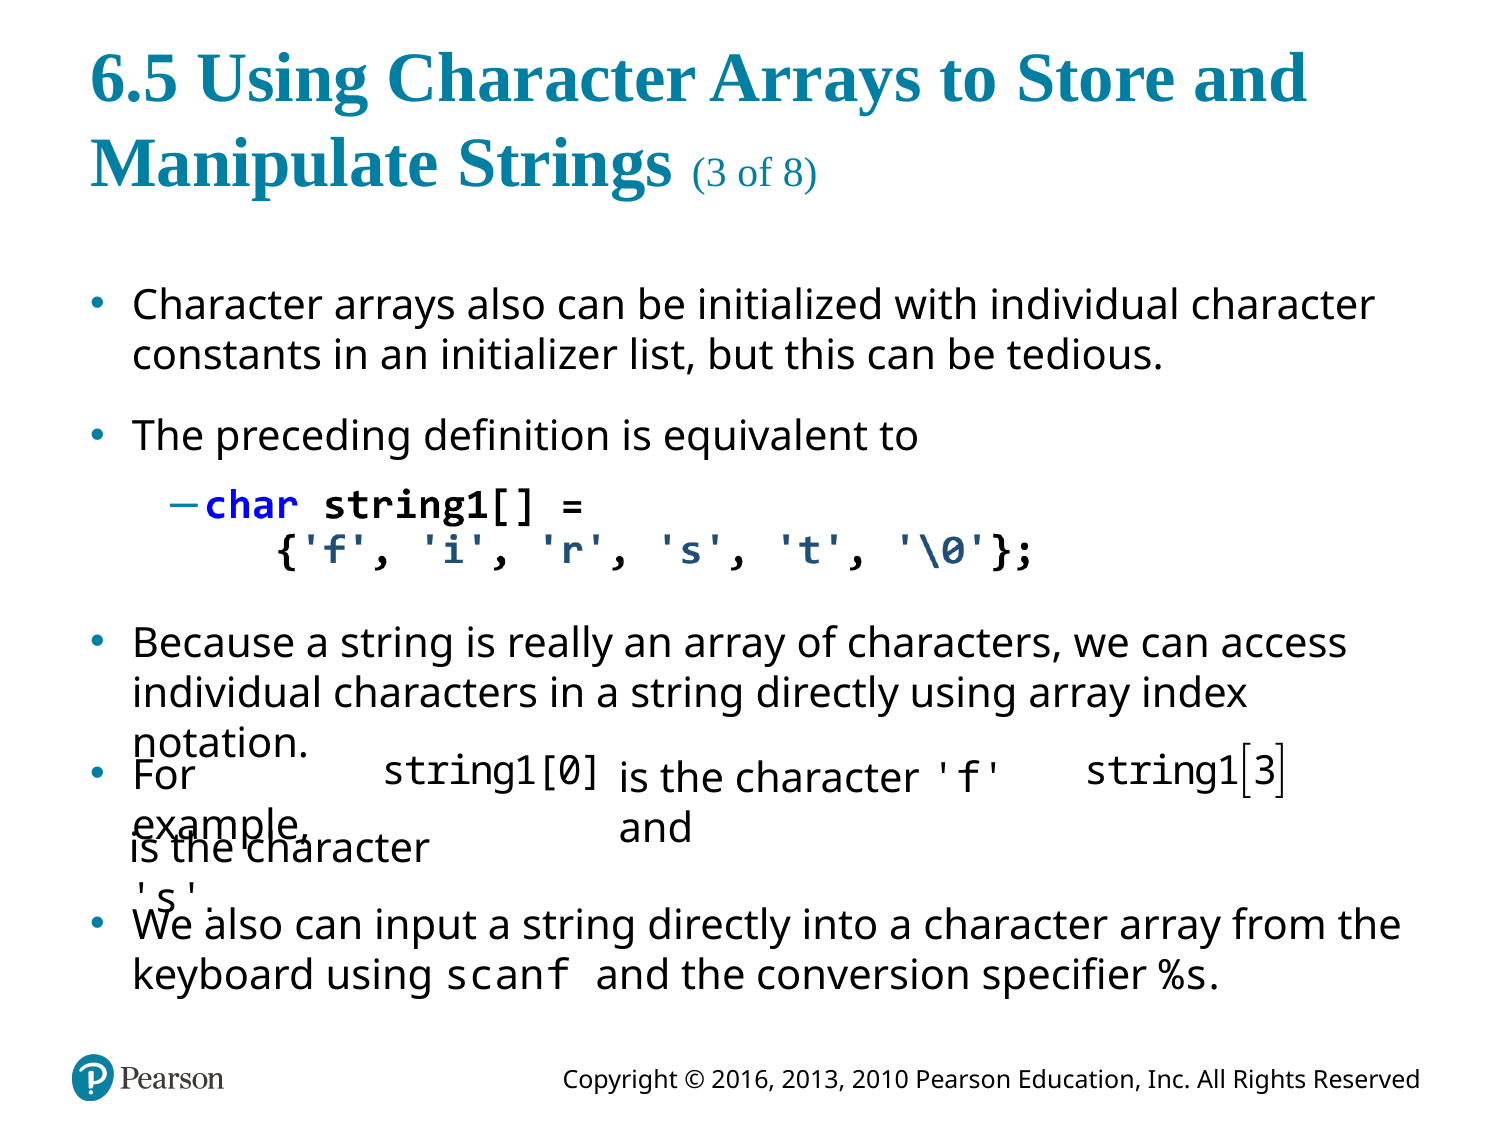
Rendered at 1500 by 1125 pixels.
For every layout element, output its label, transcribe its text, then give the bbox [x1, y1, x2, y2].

list Character arrays also can be initialized with individual character constants in an initializer list, but this can be tedious. The preceding definition is equivalent to [75, 714, 1425, 882]
title 6.5 Using Character Arrays to Store and Manipulate Strings (3 of 8) [75, 0, 1425, 216]
list Character arrays also can be initialized with individual character constants in an initializer list, but this can be tedious. The preceding definition is equivalent to [75, 262, 1425, 600]
list We also can input a string directly into a character array from the keyboard using scan f and the conversion specifier %s. [75, 882, 1425, 990]
picture [98, 1054, 224, 1101]
picture [72, 1087, 83, 1101]
picture [80, 1063, 106, 1088]
picture [197, 464, 1062, 599]
list is the character 's'. [114, 806, 530, 864]
list Because a string is really an array of characters, we can access individual characters in a string directly using array index notation. [75, 600, 1425, 714]
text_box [378, 747, 604, 802]
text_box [1080, 740, 1293, 808]
picture [72, 1054, 88, 1070]
list For example, [75, 732, 394, 797]
list is the character 'f' and [603, 736, 1095, 803]
